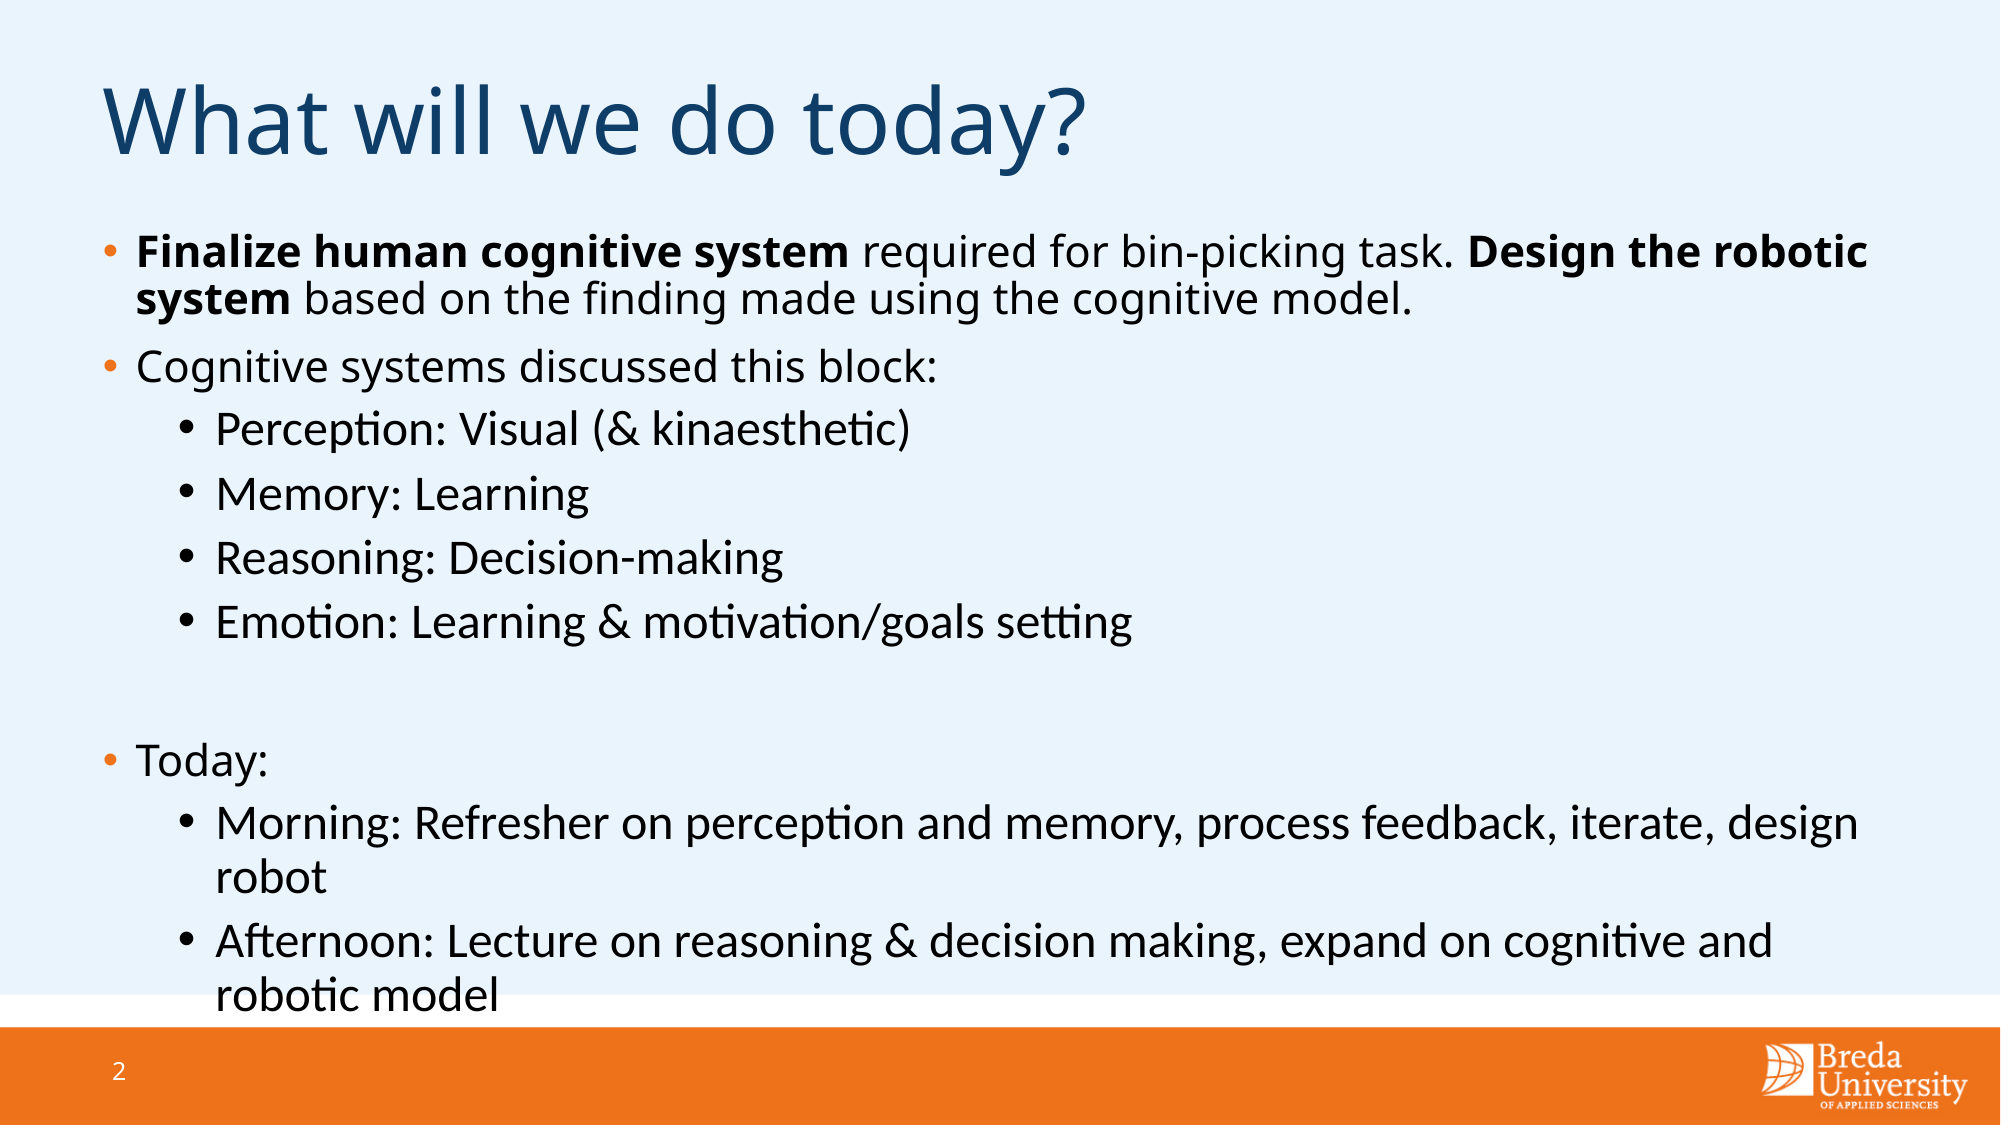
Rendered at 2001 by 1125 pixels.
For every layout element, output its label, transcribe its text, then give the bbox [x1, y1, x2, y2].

title What will we do today? [88, 67, 1917, 210]
list Finalize human cognitive system required for bin-picking task. Design the robotic system based on the finding made using the cognitive model. Cognitive systems discussed this block: Perception: Visual (& kinaesthetic) Memory: Learning Reasoning: Decision-making Emotion: Learning & motivation/goals setting Today: Morning: Refresher on perception and memory, process feedback, iterate, design robot Afternoon: Lecture on reasoning & decision making, expand on cognitive and robotic model [88, 222, 1917, 923]
slide_number 2 [97, 1042, 198, 1103]
picture [0, 0, 2001, 1125]
